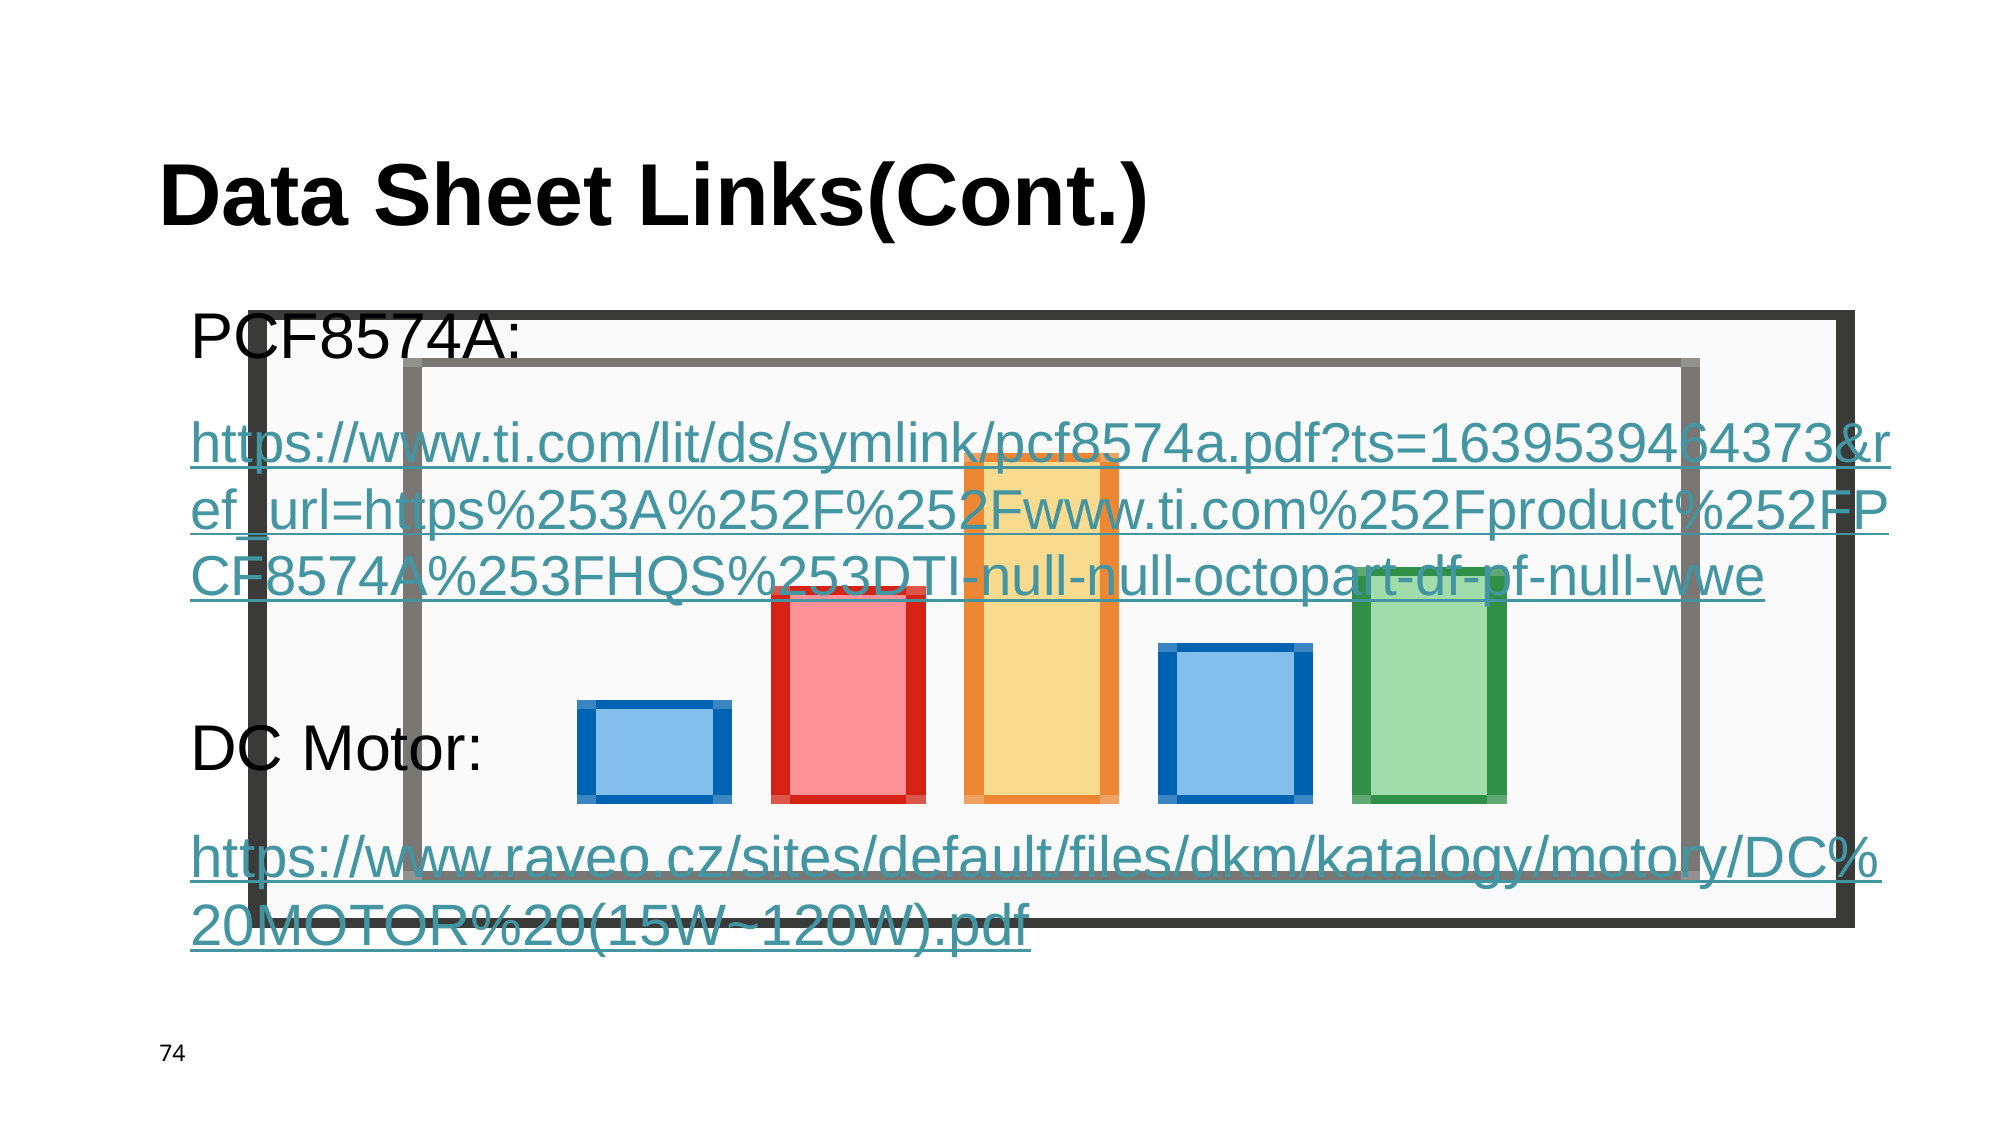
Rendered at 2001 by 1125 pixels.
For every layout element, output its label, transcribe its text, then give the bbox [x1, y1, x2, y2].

slide_number 74 [159, 1038, 246, 1080]
title Data Sheet Links(Cont.) [158, 144, 1163, 245]
text_box PCF8574A: https://www.ti.com/lit/ds/symlink/pcf8574a.pdf?ts=1639539464373&ref_url=https%253A%252F%252Fwww.ti.com%252Fproduct%252FPCF8574A%253FHQS%253DTI-null-null-octopart-df-pf-null-wwe DC Motor: https://www.raveo.cz/sites/default/files/dkm/katalogy/motory/DC%20MOTOR%20(15W~120W).pdf [190, 282, 1914, 957]
